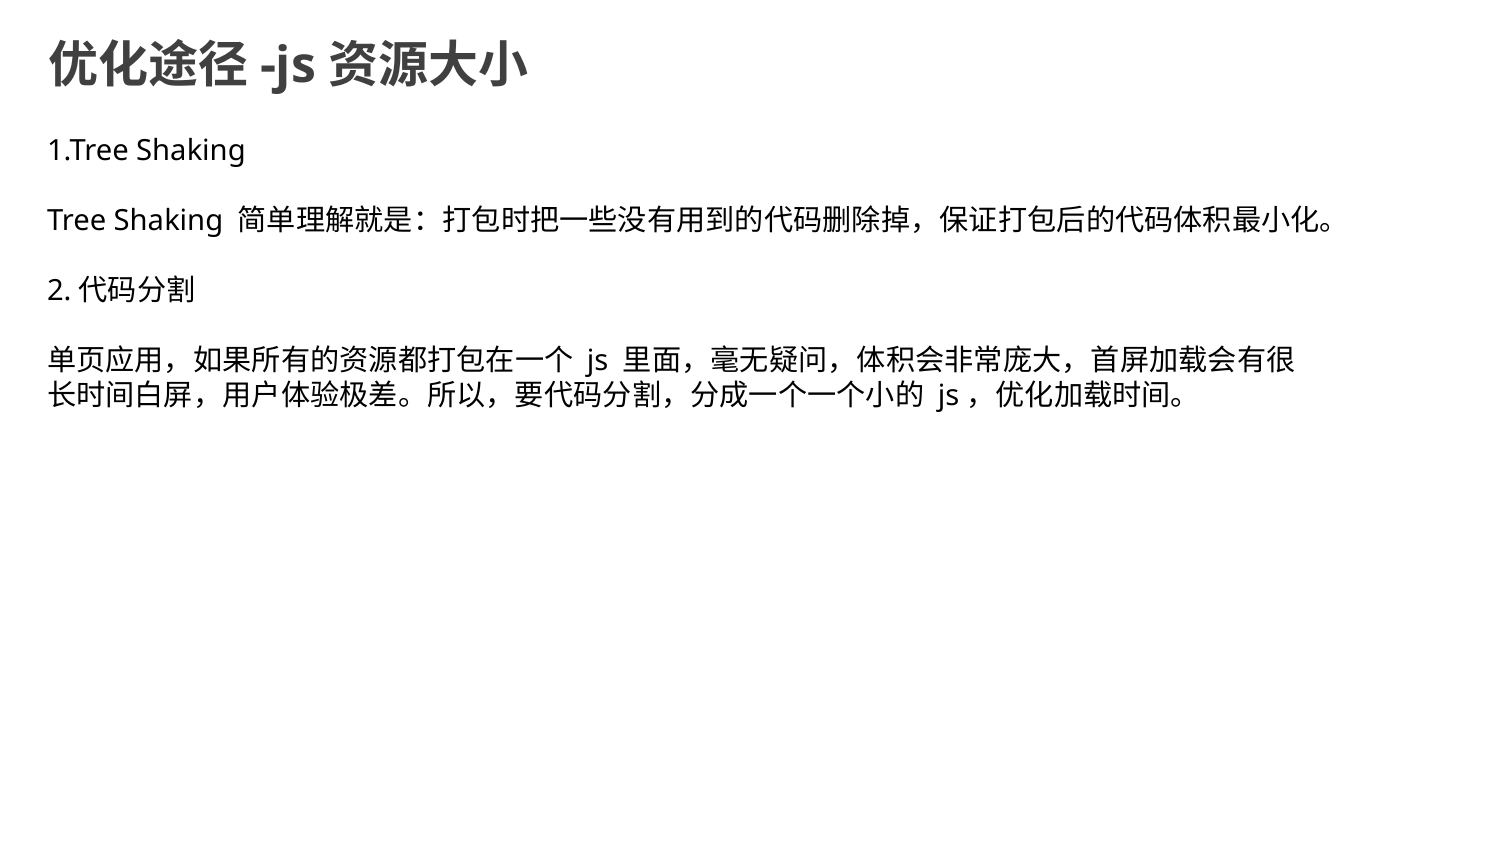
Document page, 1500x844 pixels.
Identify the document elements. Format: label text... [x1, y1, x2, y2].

text_box 优化途径-js资源大小 [32, 24, 714, 101]
text_box 1.Tree Shaking Tree Shaking 简单理解就是：打包时把一些没有用到的代码删除掉，保证打包后的代码体积最小化。 2.代码分割 单页应用，如果所有的资源都打包在一个 js 里面，毫无疑问，体积会非常庞大，首屏加载会有很长时间白屏，用户体验极差。所以，要代码分割，分成一个一个小的 js，优化加载时间。 [32, 123, 1336, 459]
